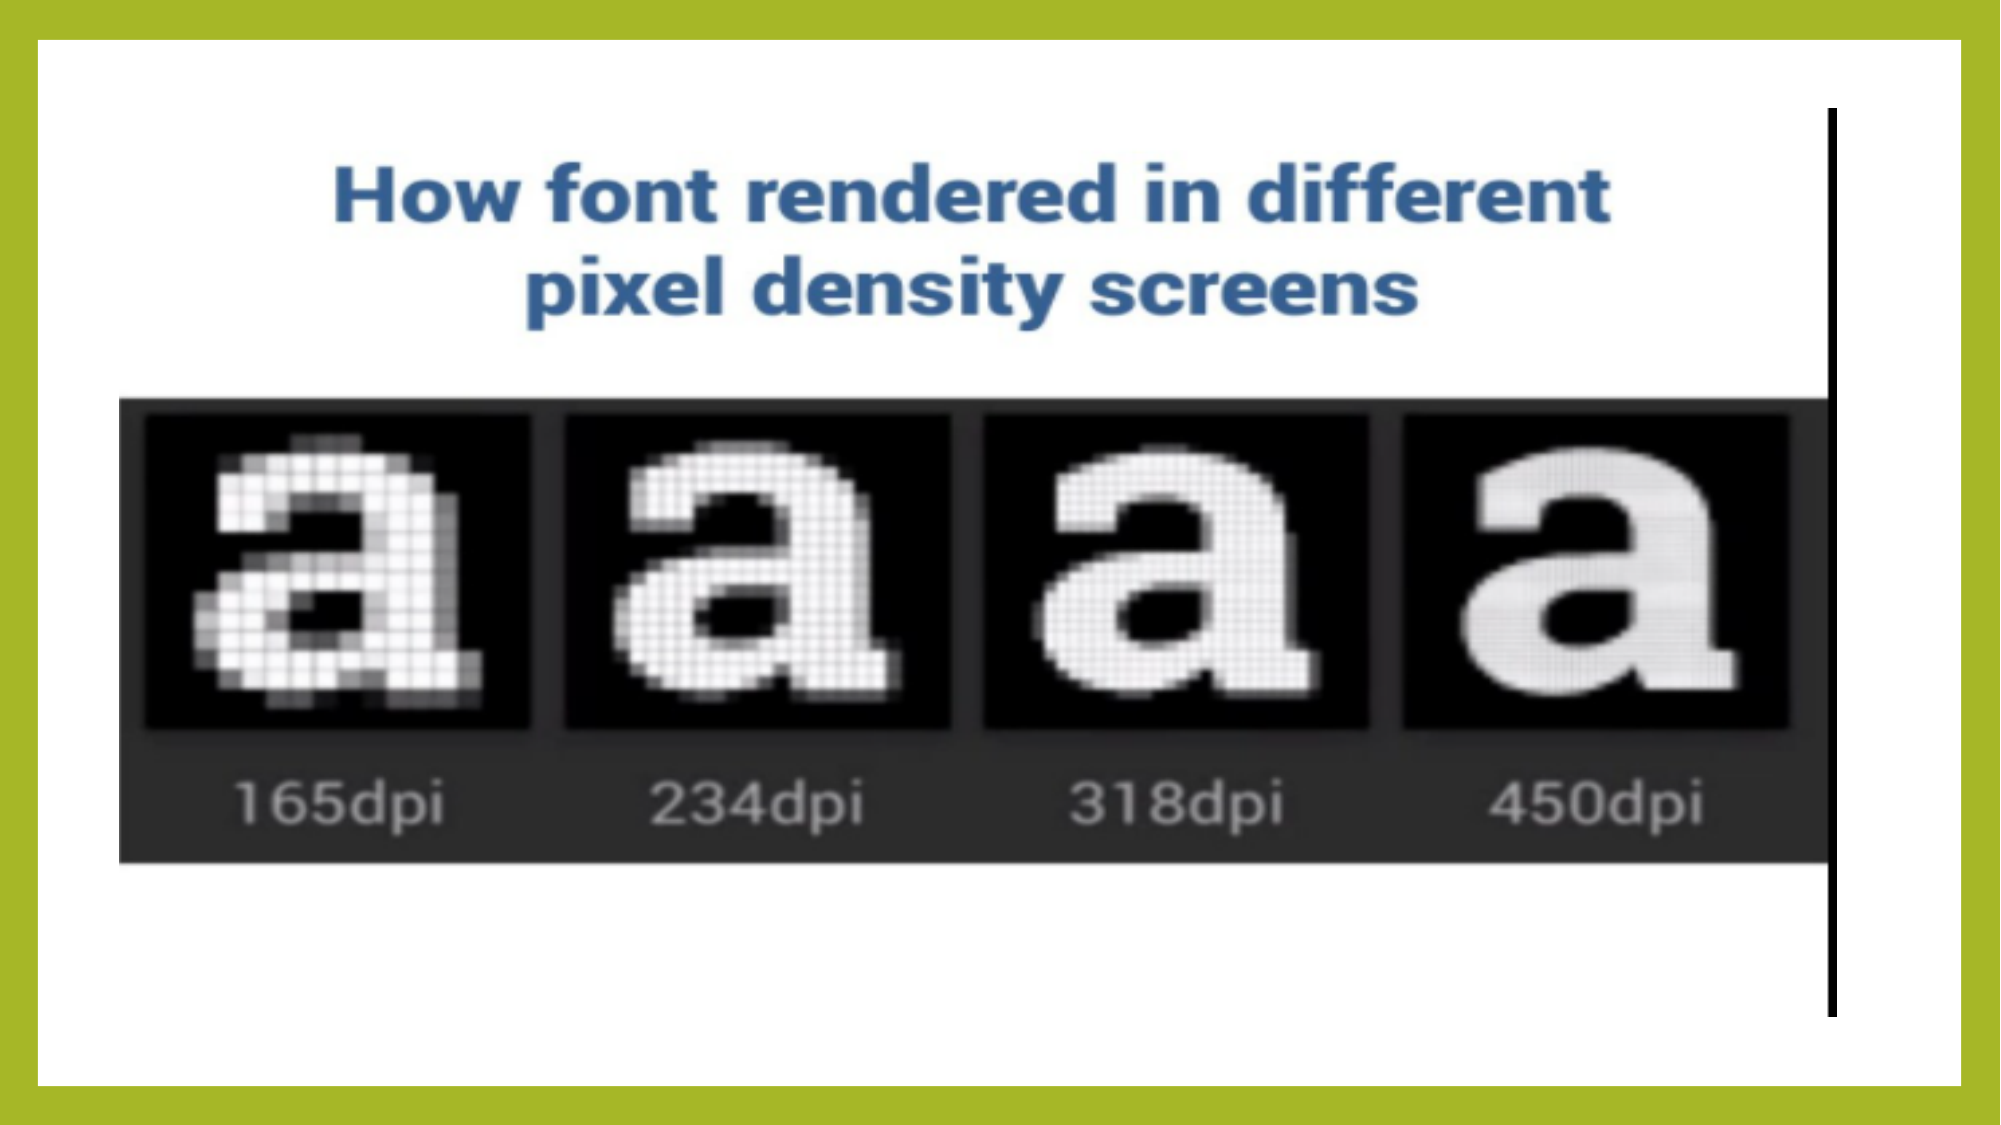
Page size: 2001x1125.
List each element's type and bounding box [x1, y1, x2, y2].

picture [118, 107, 1837, 1017]
